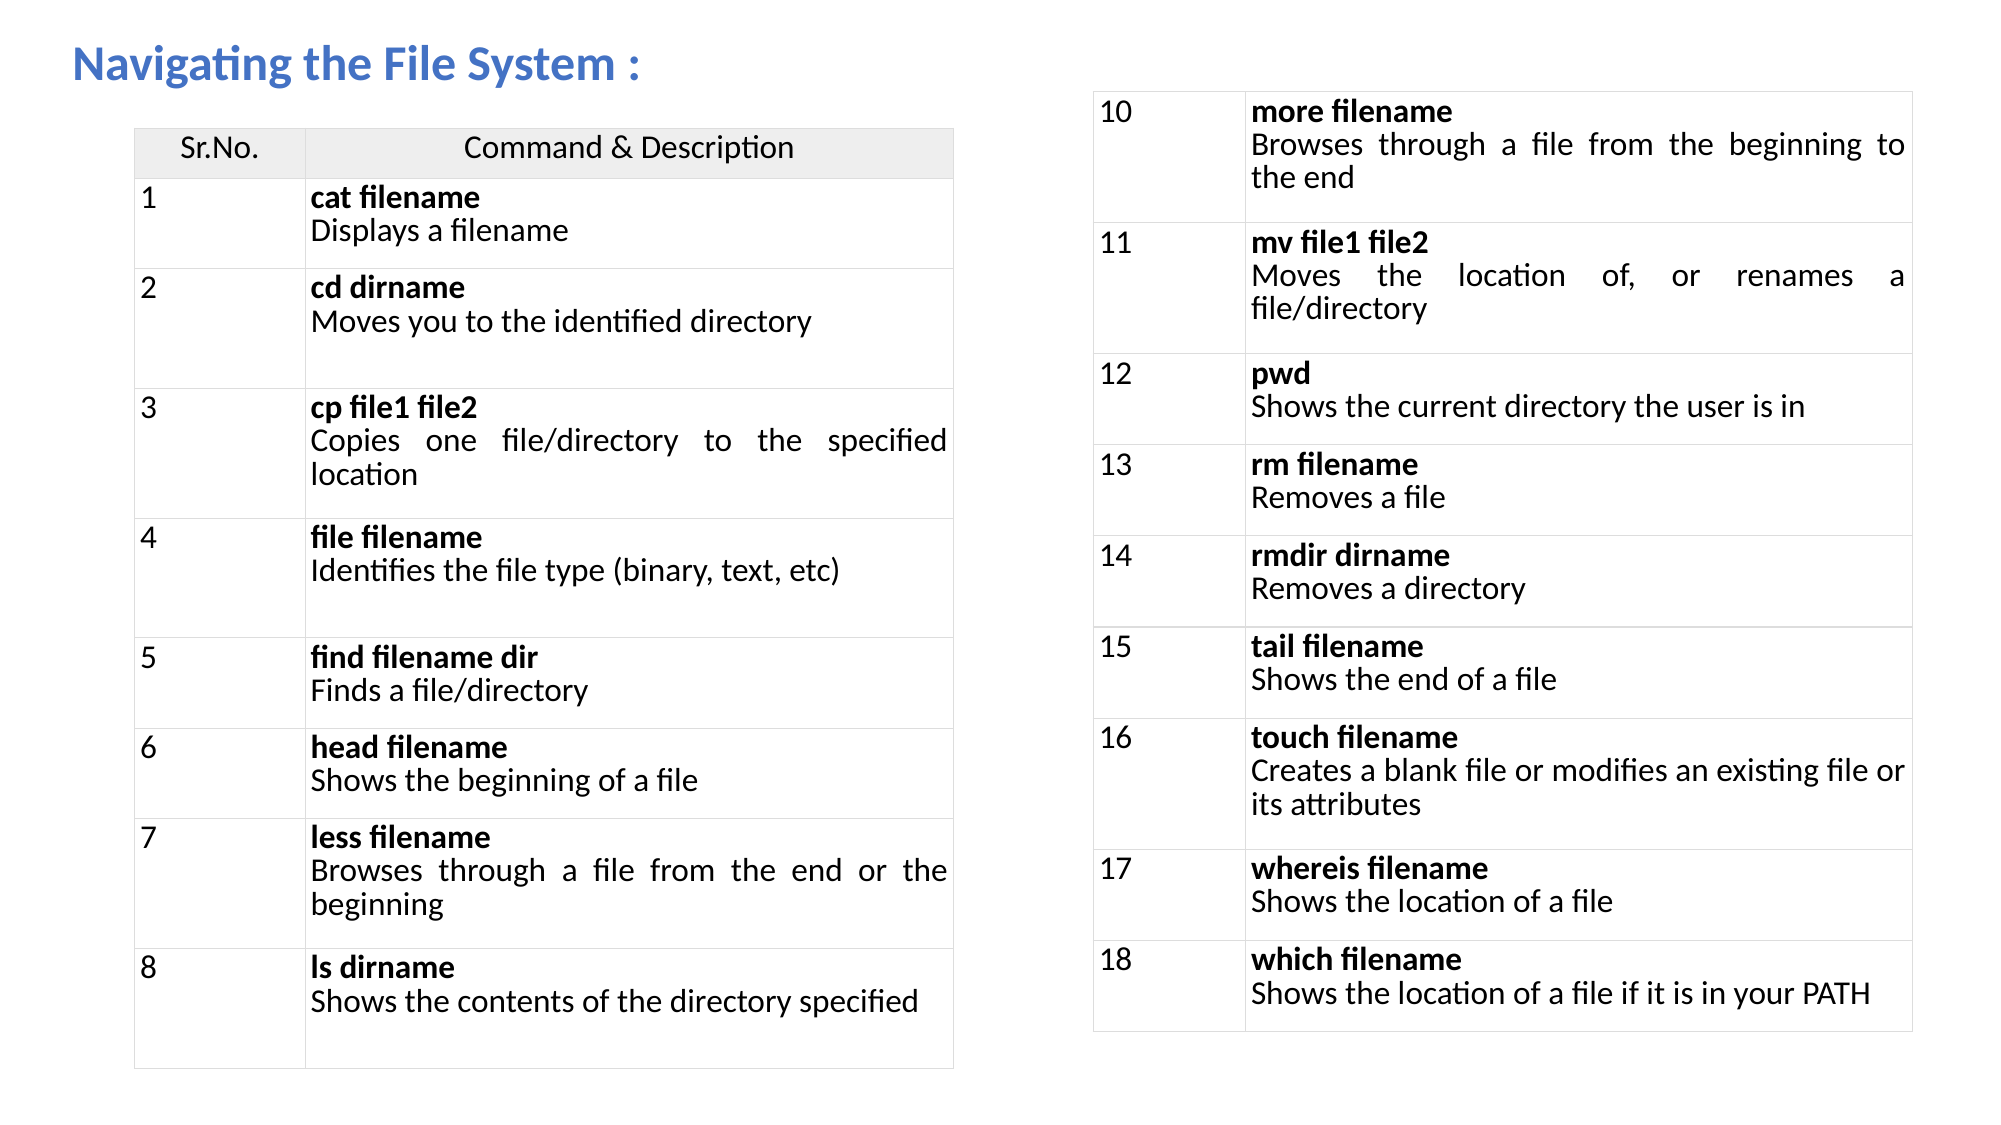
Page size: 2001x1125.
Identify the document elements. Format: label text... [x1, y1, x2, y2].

table_cell 8 [135, 949, 305, 1068]
table_cell rmdir dirname Removes a directory [1246, 536, 1912, 626]
table_cell 3 [135, 389, 305, 518]
table_cell 6 [135, 729, 305, 818]
table_cell pwd Shows the current directory the user is in [1246, 354, 1912, 444]
table_cell 2 [135, 269, 305, 388]
table_cell 5 [135, 638, 305, 728]
table_cell 4 [135, 519, 305, 637]
table_cell 18 [1094, 941, 1245, 1031]
table_cell 17 [1094, 850, 1245, 940]
table_cell 16 [1094, 719, 1245, 849]
table_cell mv file1 file2 Moves the location of, or renames a file/directory [1246, 223, 1912, 353]
table_header more filename Browses through a file from the beginning to the end [1246, 92, 1912, 222]
table_cell which filename Shows the location of a file if it is in your PATH [1246, 941, 1912, 1031]
table_cell ls dirname Shows the contents of the directory specified [306, 949, 953, 1068]
table_cell 14 [1094, 536, 1245, 626]
table_cell tail filename Shows the end of a file [1246, 628, 1912, 718]
table_cell 12 [1094, 354, 1245, 444]
table_cell 11 [1094, 223, 1245, 353]
table_cell less filename Browses through a file from the end or the beginning [306, 819, 953, 948]
table_cell 15 [1094, 628, 1245, 718]
table_cell 13 [1094, 445, 1245, 535]
table_cell rm filename Removes a file [1246, 445, 1912, 535]
table_cell find filename dir Finds a file/directory [306, 638, 953, 728]
table_cell cat filename Displays a filename [306, 179, 953, 268]
table_cell file filename Identifies the file type (binary, text, etc) [306, 519, 953, 637]
table_cell 7 [135, 819, 305, 948]
table_header Sr.No. [135, 129, 305, 178]
table_cell whereis filename Shows the location of a file [1246, 850, 1912, 940]
table_cell touch filename Creates a blank file or modifies an existing file or its attributes [1246, 719, 1912, 849]
table_header 10 [1094, 92, 1245, 222]
table_header Command & Description [306, 129, 953, 178]
text_box Navigating the File System : [57, 23, 1058, 98]
table_cell 1 [135, 179, 305, 268]
table_cell head filename Shows the beginning of a file [306, 729, 953, 818]
table_cell cp file1 file2 Copies one file/directory to the specified location [306, 389, 953, 518]
table_cell cd dirname Moves you to the identified directory [306, 269, 953, 388]
